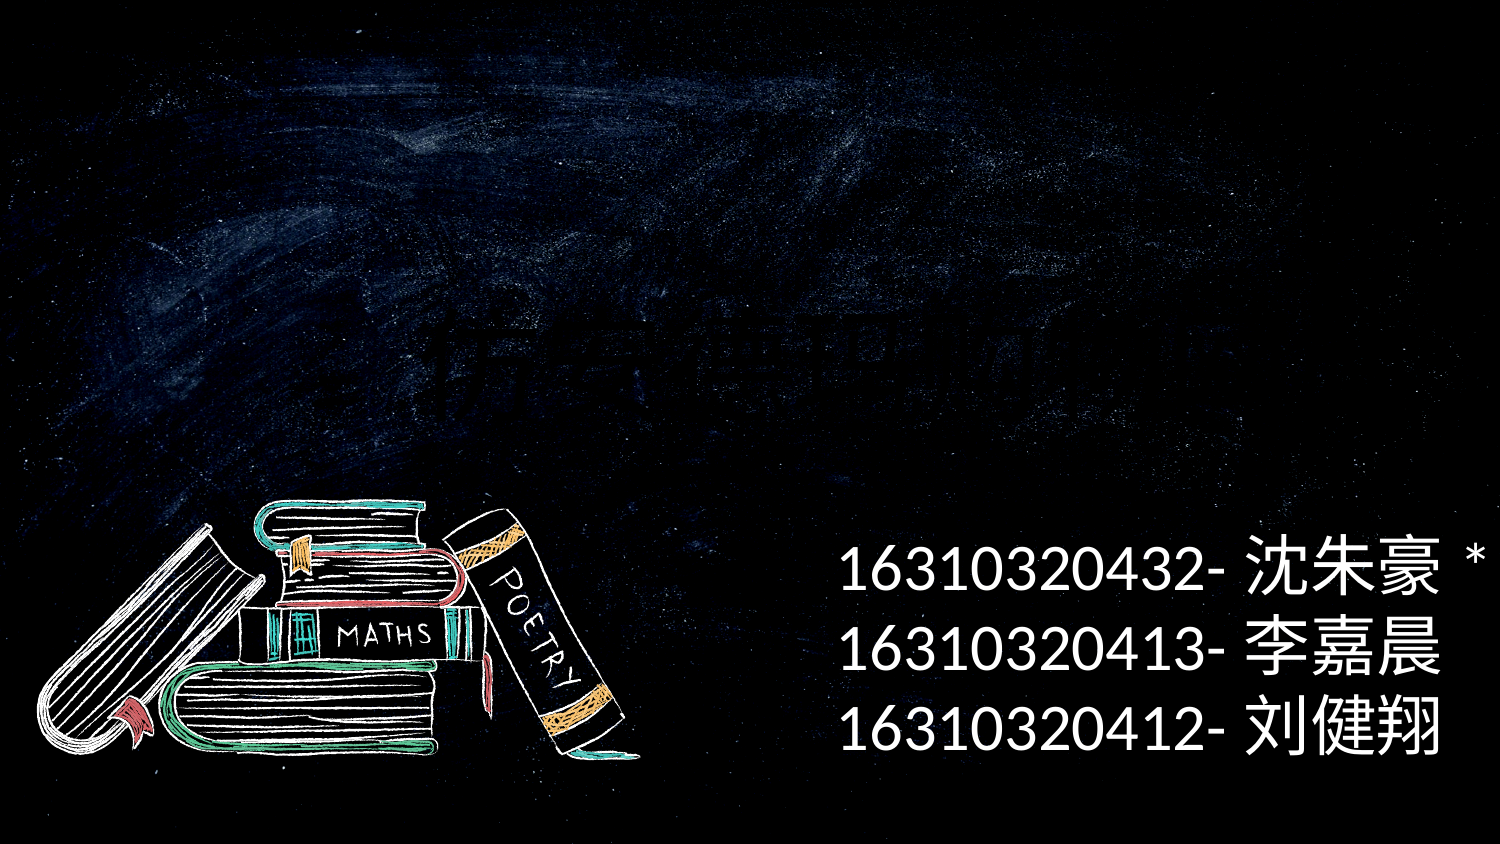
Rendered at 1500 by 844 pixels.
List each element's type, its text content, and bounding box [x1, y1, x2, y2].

picture [0, 0, 1500, 844]
text_box 仿安德玛购物网站 [402, 279, 1432, 445]
text_box 16310320432-沈朱豪* 16310320413-李嘉晨 16310320412-刘健翔 [820, 516, 1500, 771]
